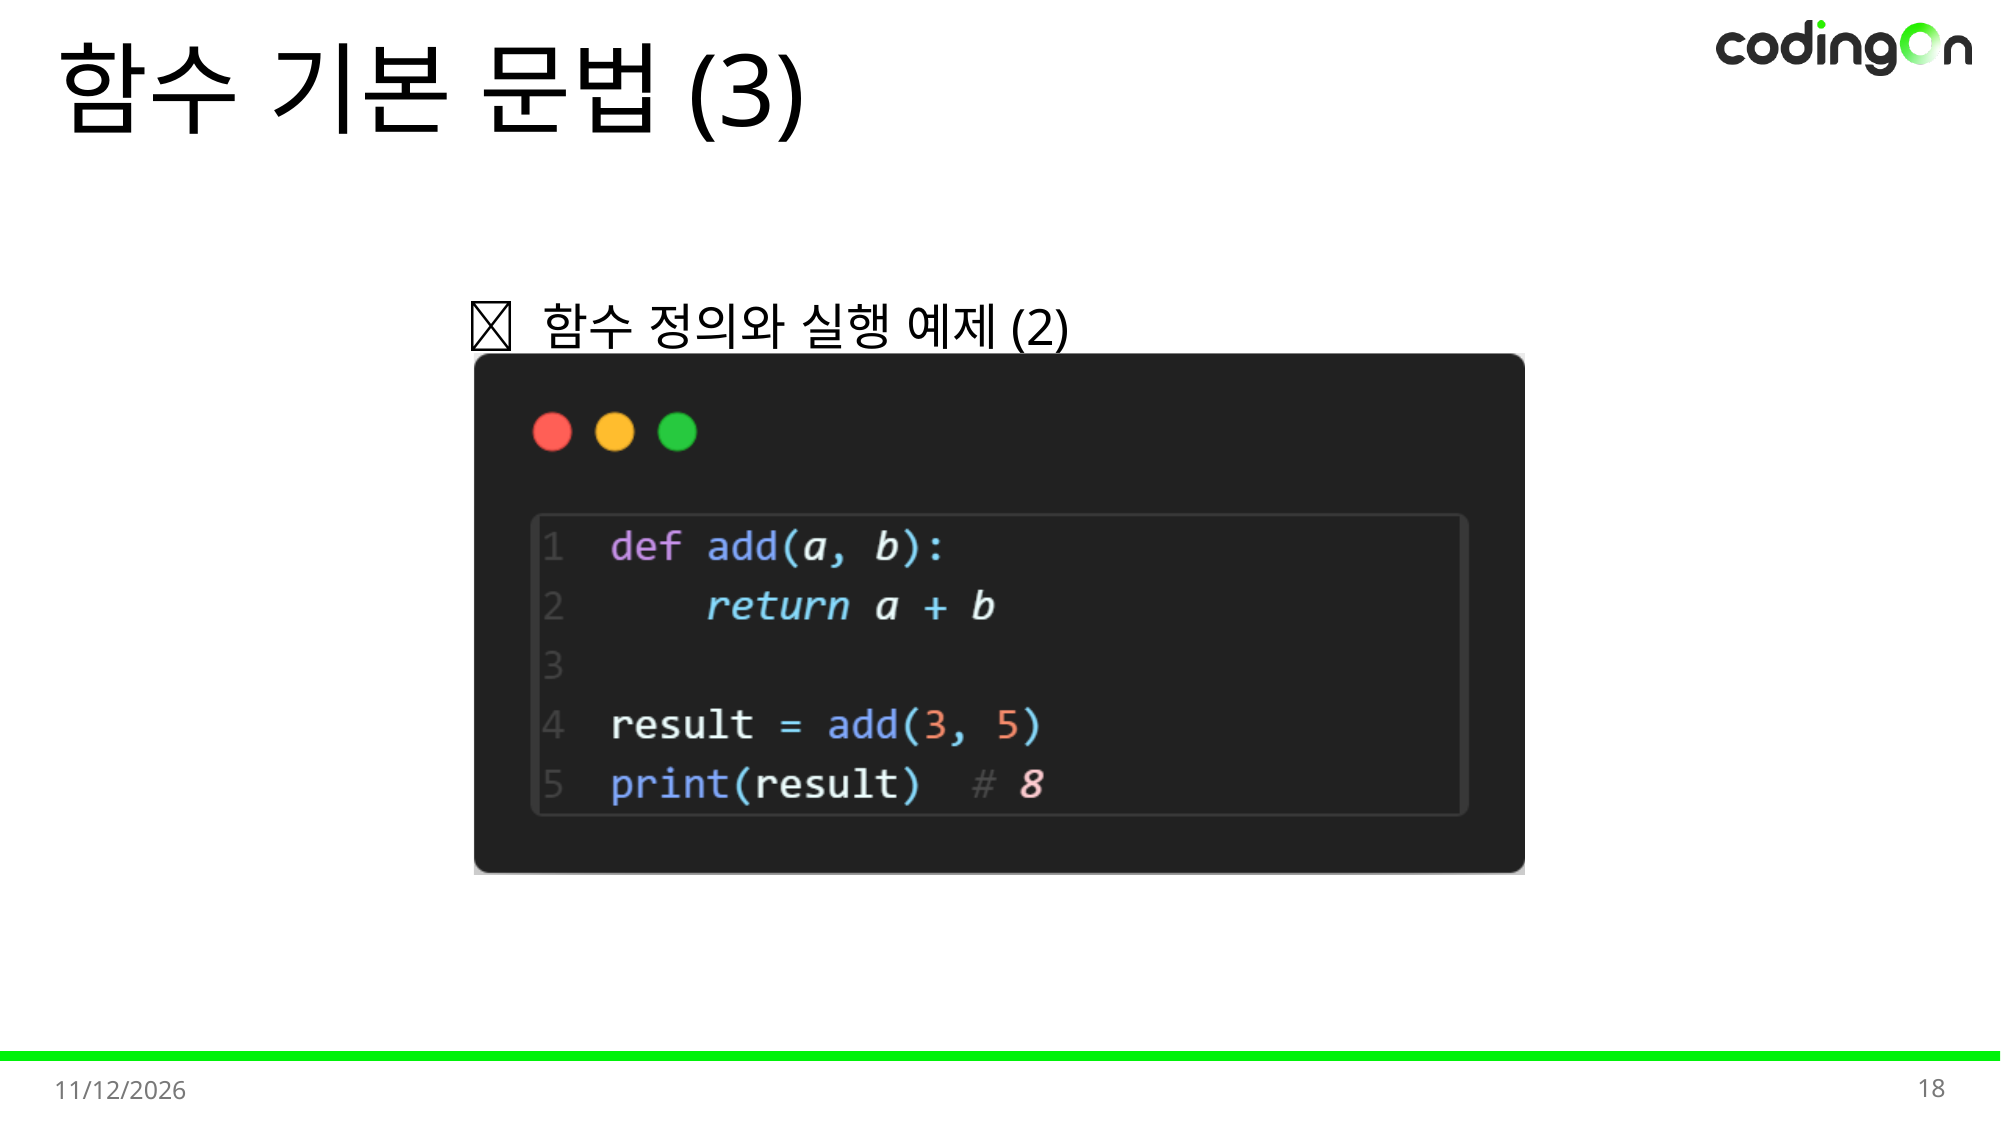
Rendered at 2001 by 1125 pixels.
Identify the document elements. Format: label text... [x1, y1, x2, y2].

picture [473, 353, 1525, 875]
title 함수 기본 문법(3) [41, 0, 1767, 188]
picture [1767, 20, 1972, 76]
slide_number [39, 1061, 490, 1122]
text_box ✅ 함수 정의와 실행 예제(2) [452, 257, 1555, 363]
slide_number 18 [1510, 1059, 1961, 1120]
